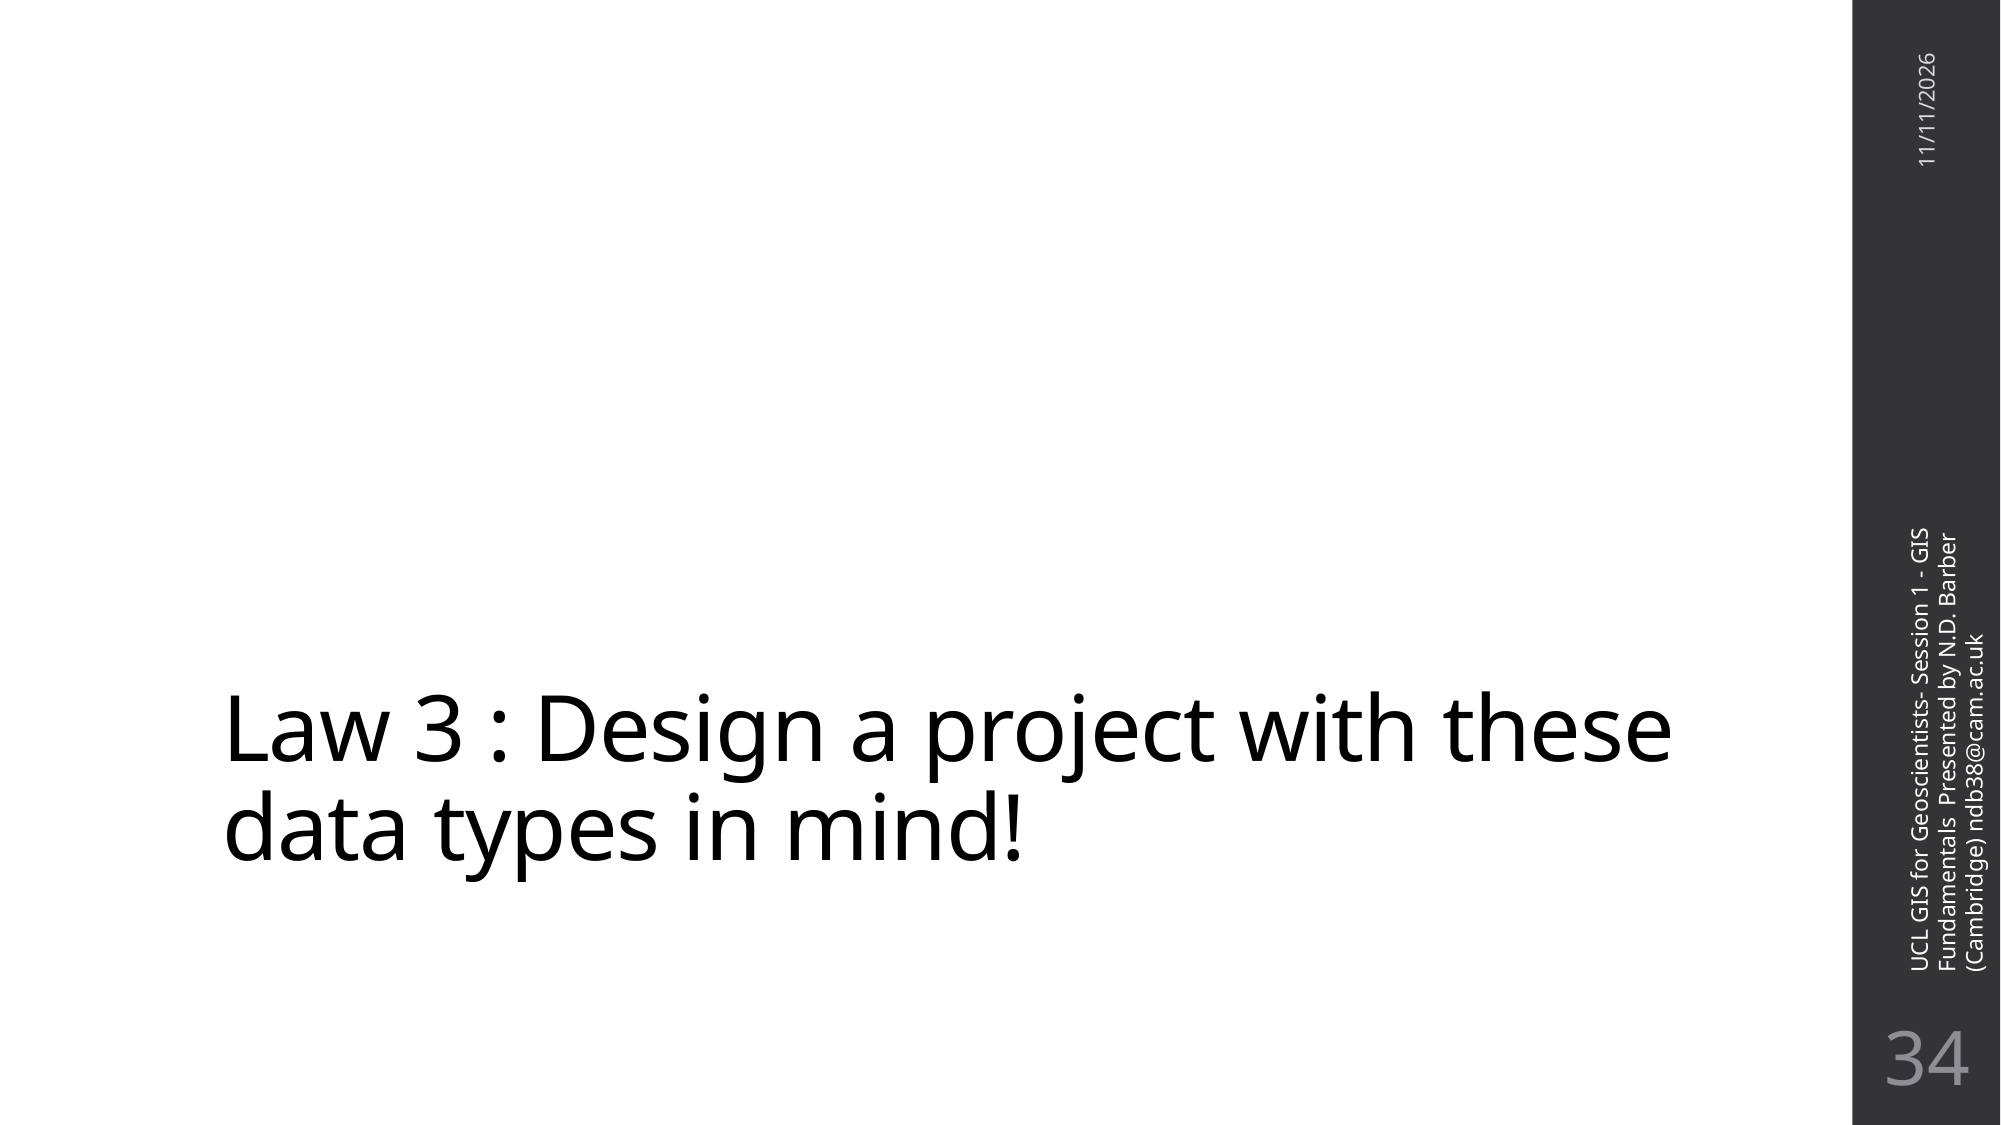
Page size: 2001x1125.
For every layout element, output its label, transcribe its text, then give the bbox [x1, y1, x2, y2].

footer UCL GIS for Geoscientists- Session 1 - GIS Fundamentals Presented by N.D. Barber (Cambridge) ndb38@cam.ac.uk [1897, 400, 1958, 988]
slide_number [1897, 37, 1958, 351]
slide_number 33 [1852, 1012, 2000, 1110]
title Law 3 : Design a project with these data types in mind! [206, 60, 1797, 888]
